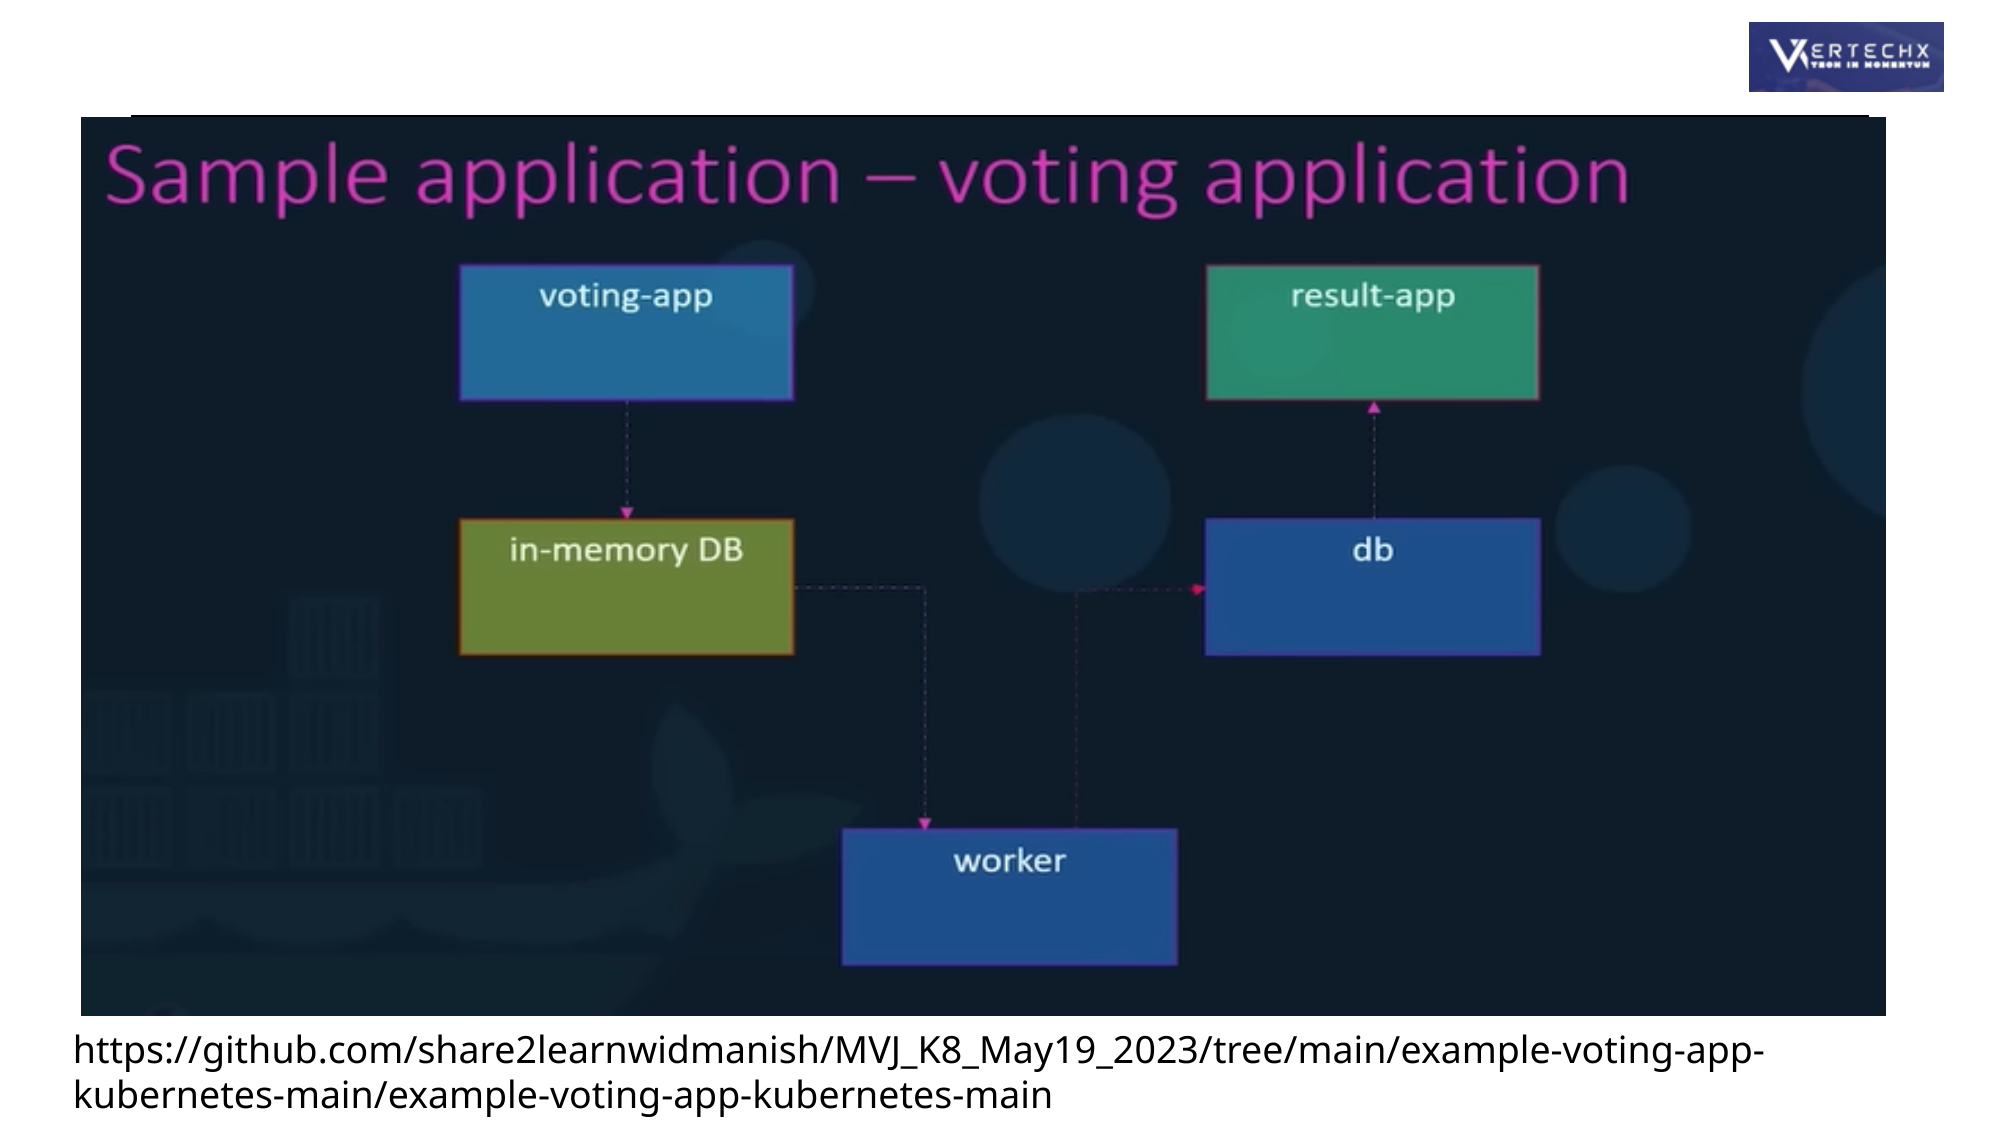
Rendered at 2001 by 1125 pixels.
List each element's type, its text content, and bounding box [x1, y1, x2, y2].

text_box https://github.com/share2learnwidmanish/MVJ_K8_May19_2023/tree/main/example-voting-app-kubernetes-main/example-voting-app-kubernetes-main [58, 1018, 1909, 1124]
picture [1749, 22, 1944, 92]
picture [81, 117, 1886, 1016]
